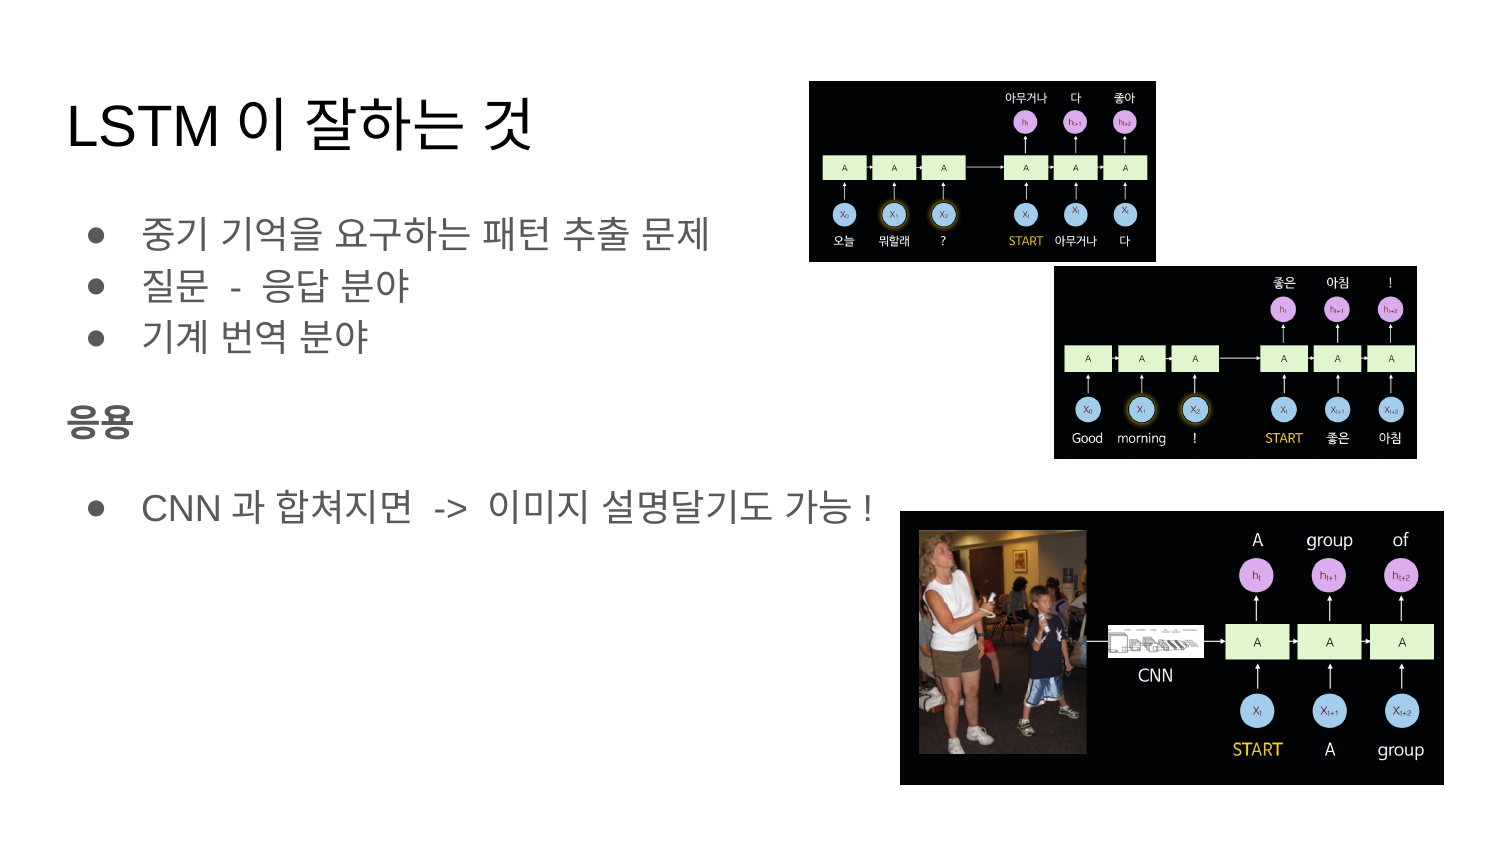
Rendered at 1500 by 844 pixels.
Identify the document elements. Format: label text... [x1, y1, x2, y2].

list 중기 기억을 요구하는 패턴 추출 문제 질문 - 응답 분야 기계 번역 분야 응용 CNN과 합쳐지면 -> 이미지 설명달기도 가능! [51, 189, 1449, 750]
picture [809, 80, 1156, 263]
title LSTM이 잘하는 것 [51, 72, 1449, 167]
picture [1053, 266, 1417, 460]
picture [899, 511, 1444, 785]
